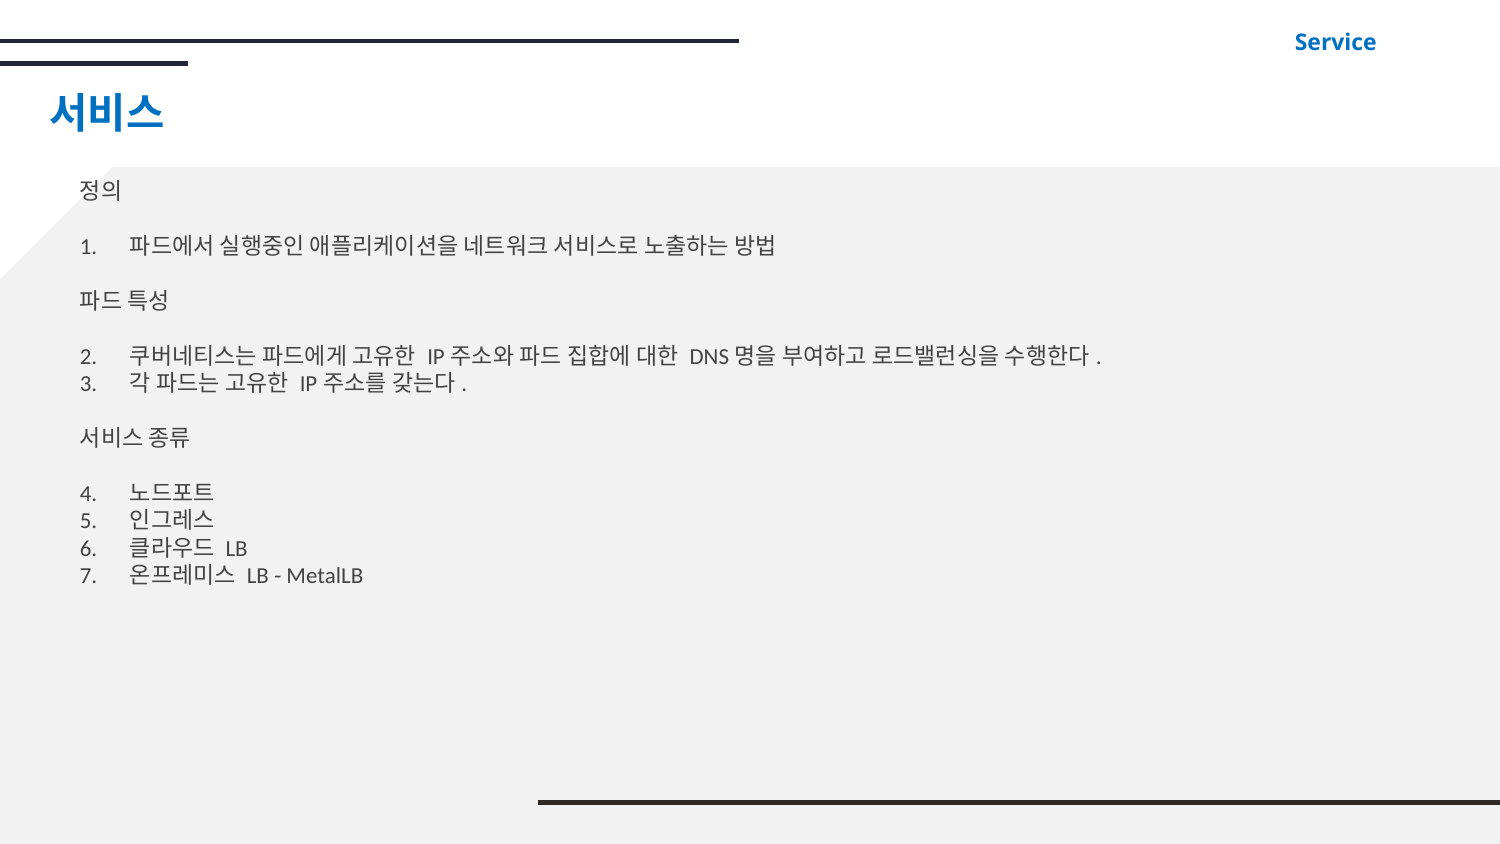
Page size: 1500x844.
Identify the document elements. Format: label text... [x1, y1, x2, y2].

title 서비스 [34, 88, 1469, 136]
text_box Service [952, 17, 1392, 65]
list 정의 파드에서 실행중인 애플리케이션을 네트워크 서비스로 노출하는 방법 파드 특성 쿠버네티스는 파드에게 고유한 IP주소와 파드 집합에 대한 DNS명을 부여하고 로드밸런싱을 수행한다. 각 파드는 고유한 IP주소를 갖는다. 서비스 종류 노드포트 인그레스 클라우드 LB 온프레미스 LB - MetalLB [39, 169, 1469, 766]
